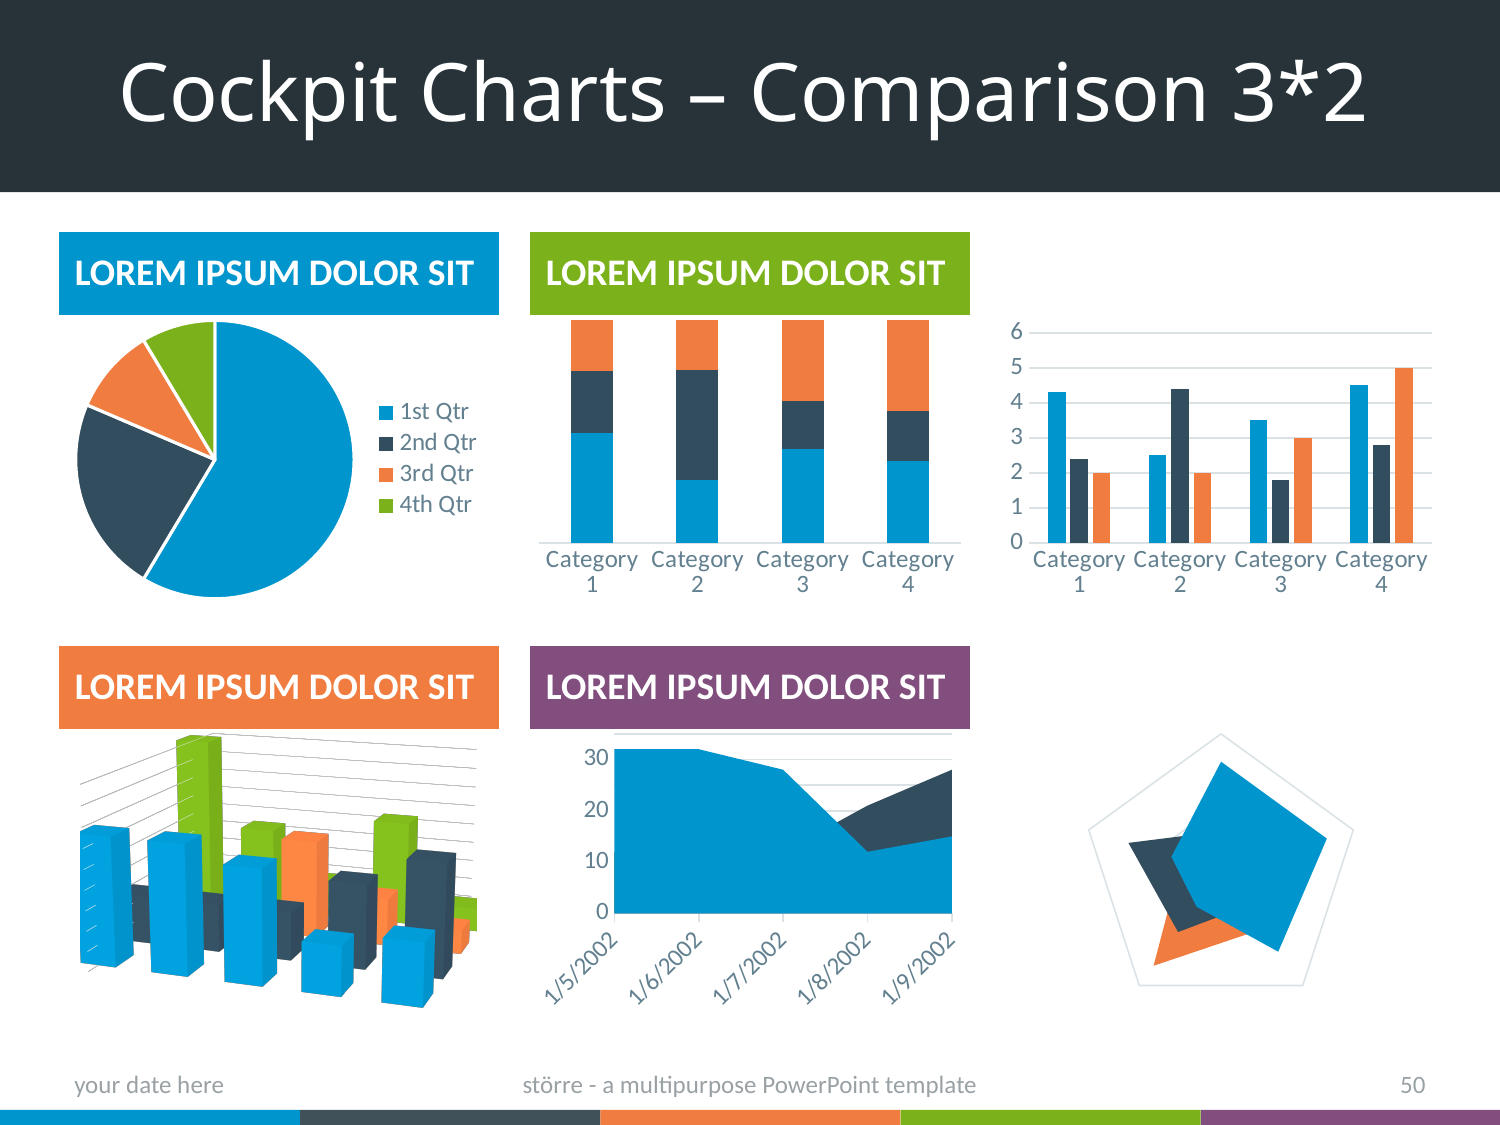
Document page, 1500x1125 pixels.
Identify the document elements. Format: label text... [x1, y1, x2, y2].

chart [530, 728, 970, 1018]
list Lorem Ipsum Dolor sit [59, 646, 499, 728]
chart [59, 728, 499, 1018]
list Lorem Ipsum Dolor sit [530, 232, 970, 314]
list Lorem Ipsum Dolor sit [59, 232, 499, 314]
slide_number 50 [1103, 1060, 1441, 1107]
chart [530, 314, 970, 605]
title Cockpit Charts – Comparison 3*2 [103, 40, 1397, 151]
chart [1001, 314, 1441, 605]
slide_number your date here [59, 1060, 397, 1107]
footer större - a multipurpose PowerPoint template [496, 1060, 1004, 1107]
chart [59, 314, 499, 605]
chart [1001, 728, 1441, 1018]
list Lorem Ipsum Dolor sit [530, 646, 970, 728]
